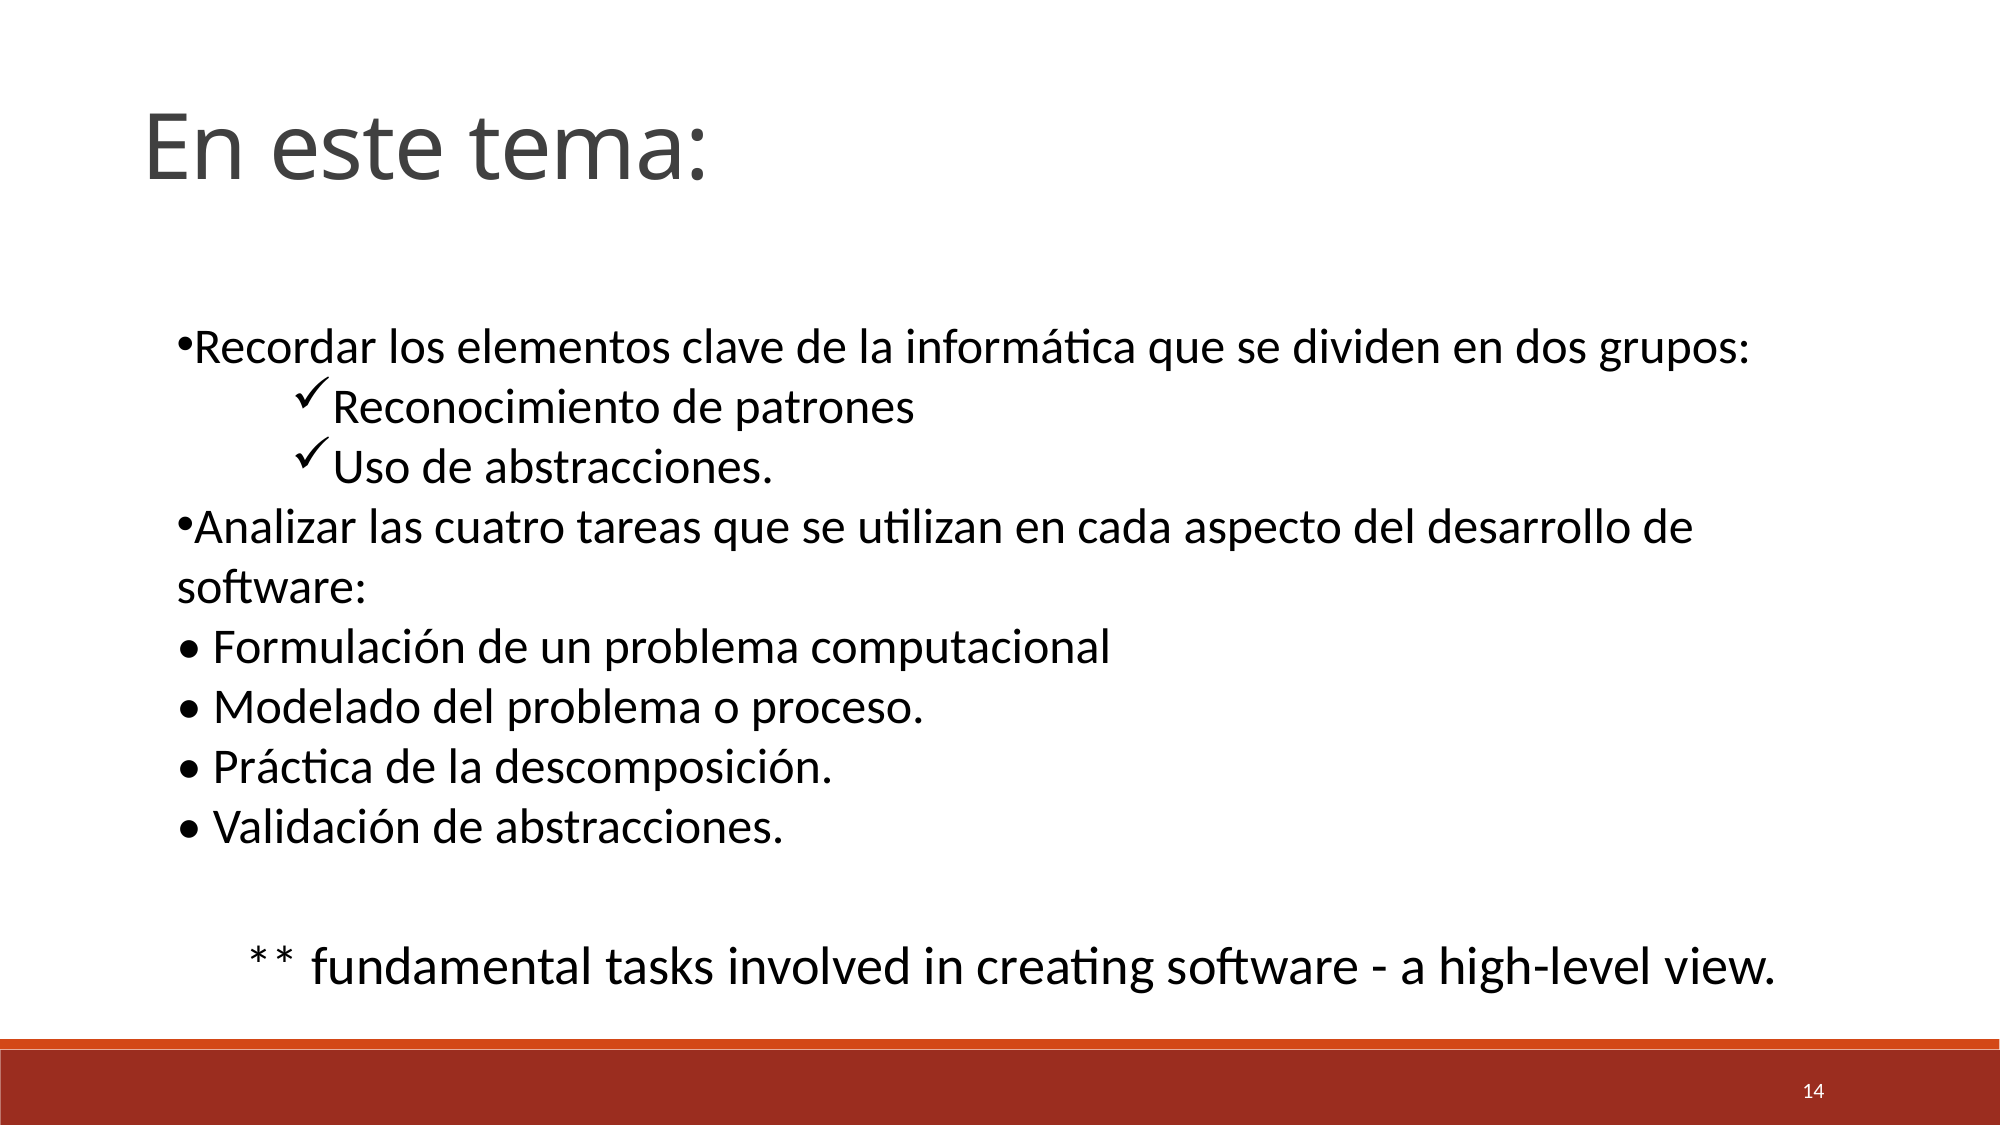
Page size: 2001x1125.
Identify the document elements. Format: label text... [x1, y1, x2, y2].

text_box ** fundamental tasks involved in creating software - a high-level view. [230, 922, 1821, 1003]
text_box En este tema: [126, 97, 1821, 333]
slide_number 14 [1624, 1059, 1840, 1120]
text_box Recordar los elementos clave de la informática que se dividen en dos grupos: Reconocimiento de patrones Uso de abstracciones. Analizar las cuatro tareas que se utilizan en cada aspecto del desarrollo de software: • Formulación de un problema computacional • Modelado del problema o proceso. • Práctica de la descomposición. • Validación de abstracciones. [161, 333, 1821, 861]
